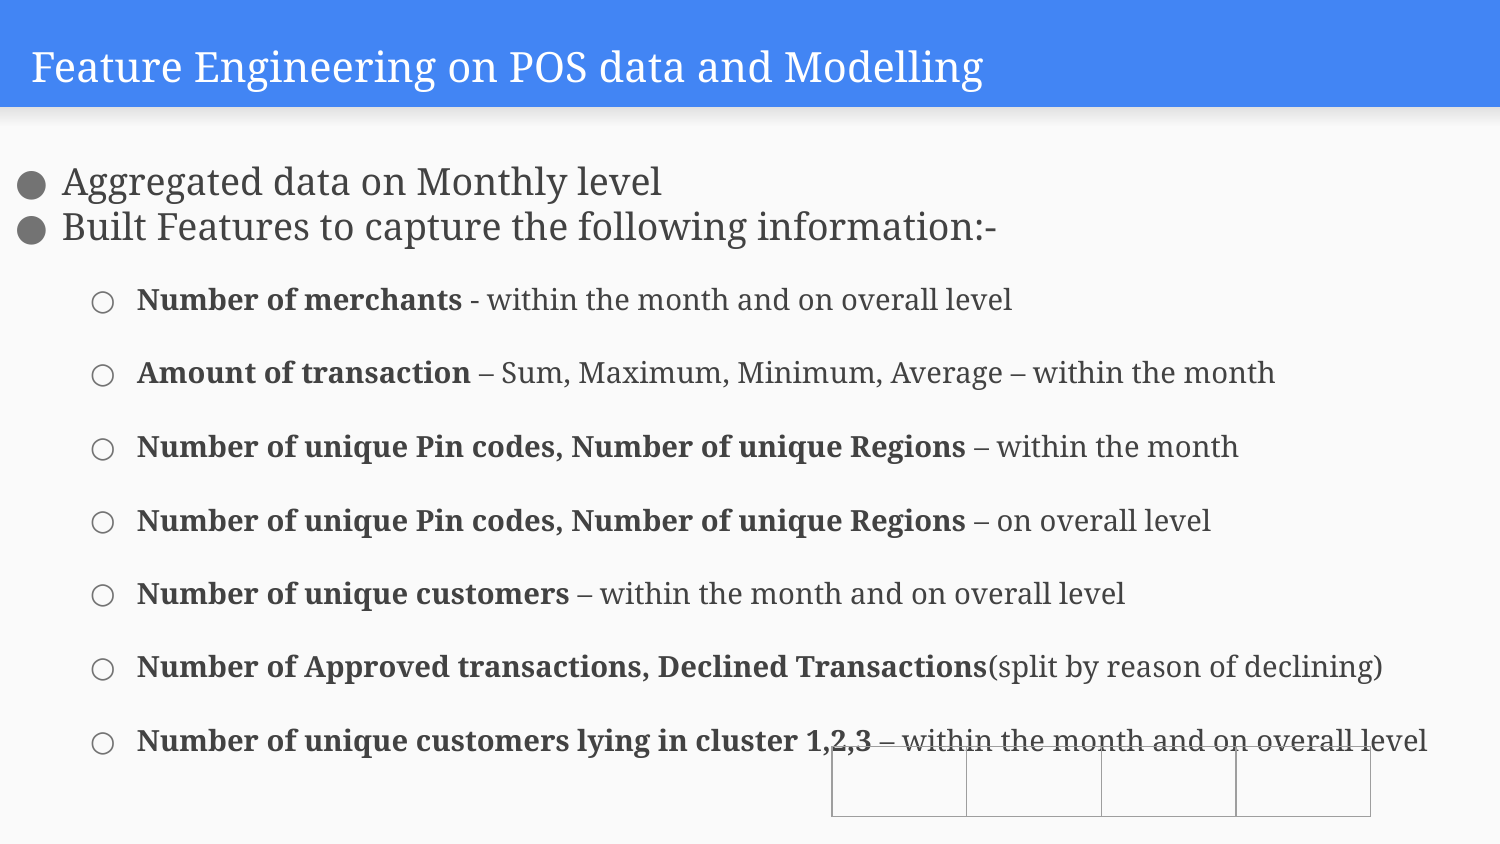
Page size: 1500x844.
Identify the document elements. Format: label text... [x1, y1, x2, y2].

table_header [1237, 747, 1370, 816]
table_header [833, 747, 966, 816]
list Aggregated data on Monthly level Built Features to capture the following information:- Number of merchants - within the month and on overall level Amount of transaction – Sum, Maximum, Minimum, Average – within the month Number of unique Pin codes, Number of unique Regions – within the month Number of unique Pin codes, Number of unique Regions – on overall level Number of unique customers – within the month and on overall level Number of Approved transactions, Declined Transactions(split by reason of declining) Number of unique customers lying in cluster 1,2,3 – within the month and on overall level [0, 136, 1478, 768]
table_header [967, 747, 1101, 816]
table_header [1102, 747, 1235, 816]
title Feature Engineering on POS data and Modelling [16, 1, 1464, 106]
